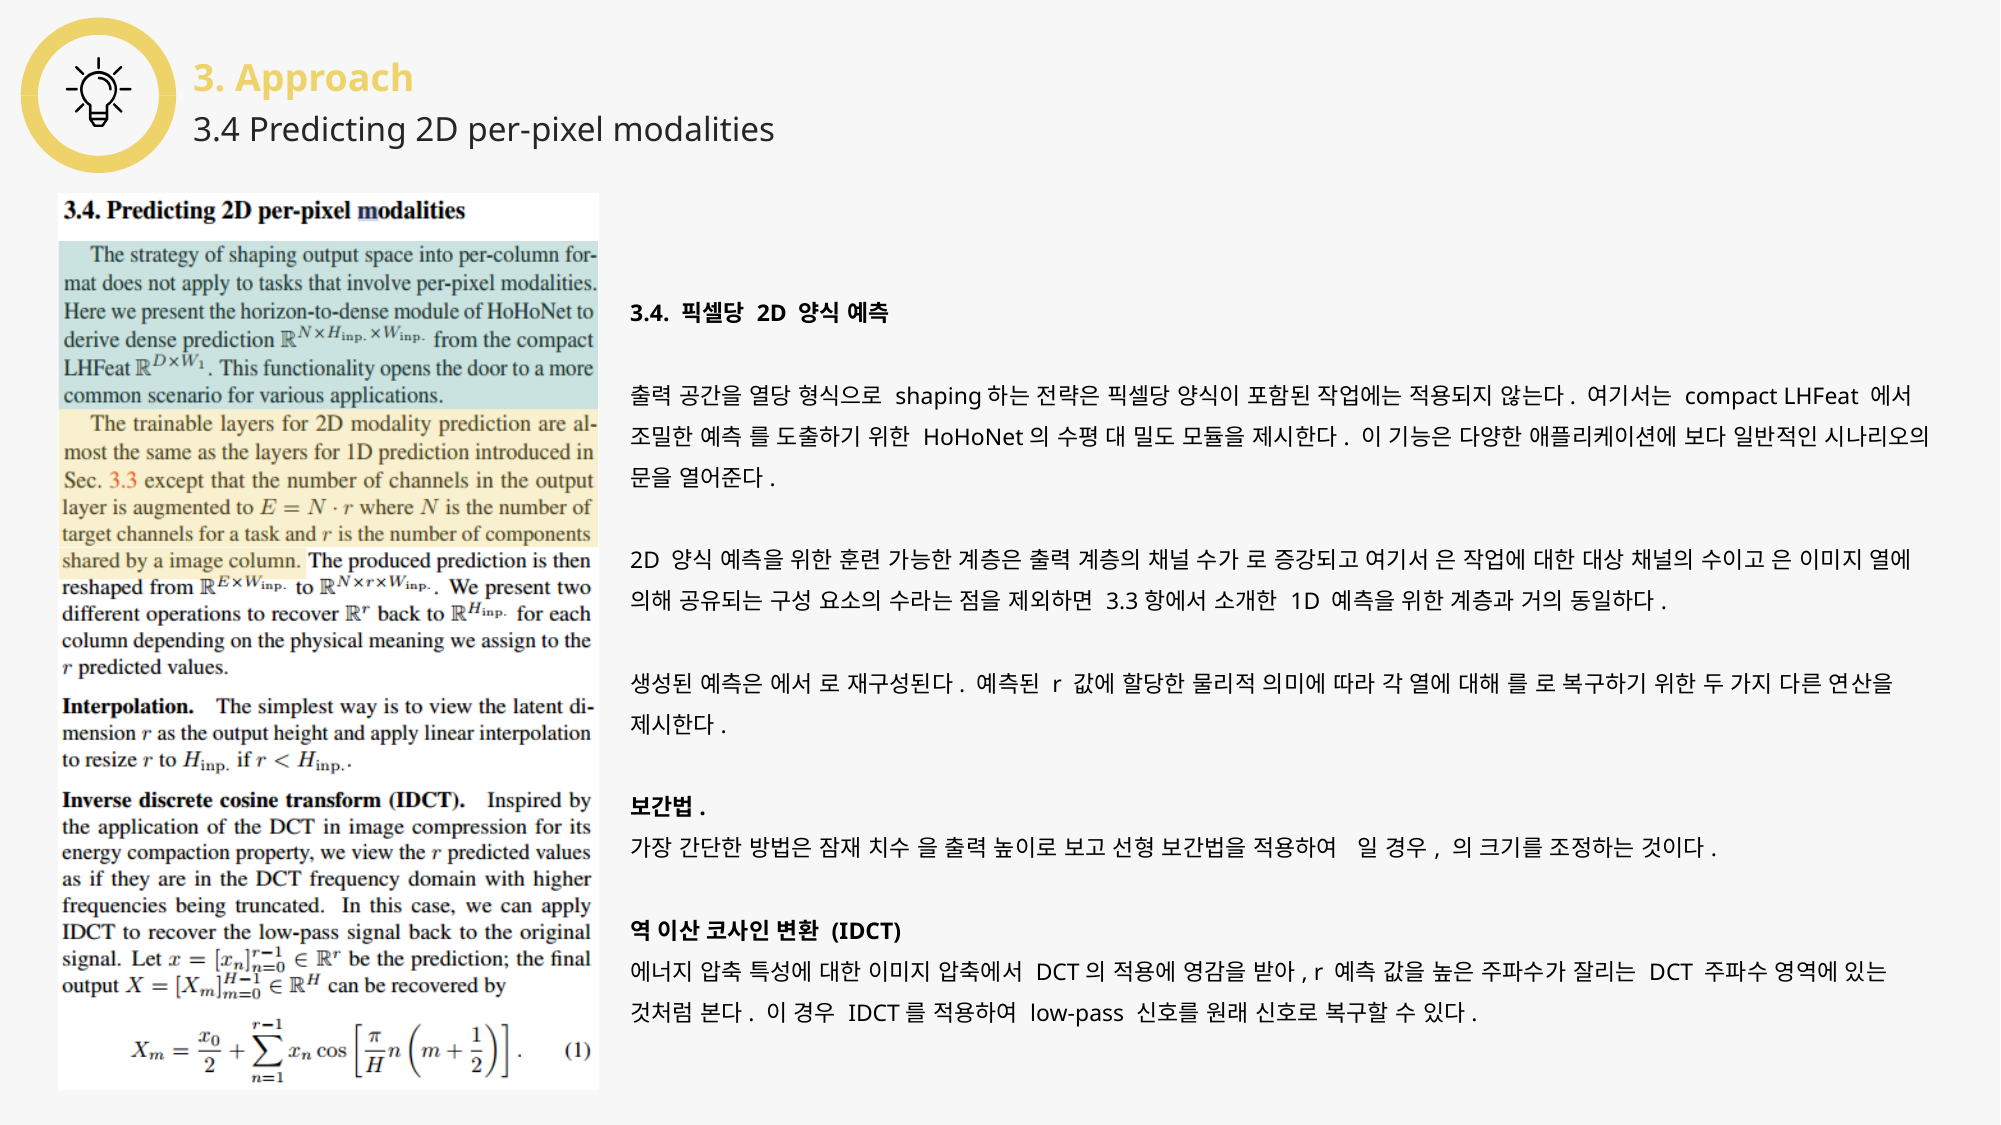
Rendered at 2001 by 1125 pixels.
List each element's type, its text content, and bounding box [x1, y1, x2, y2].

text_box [58, 193, 599, 1090]
text_box 3.4 Predicting 2D per-pixel modalities [178, 100, 823, 156]
text_box [19, 96, 178, 175]
text_box [19, 16, 178, 97]
picture [63, 57, 134, 128]
text_box 3. Approach [178, 46, 479, 100]
